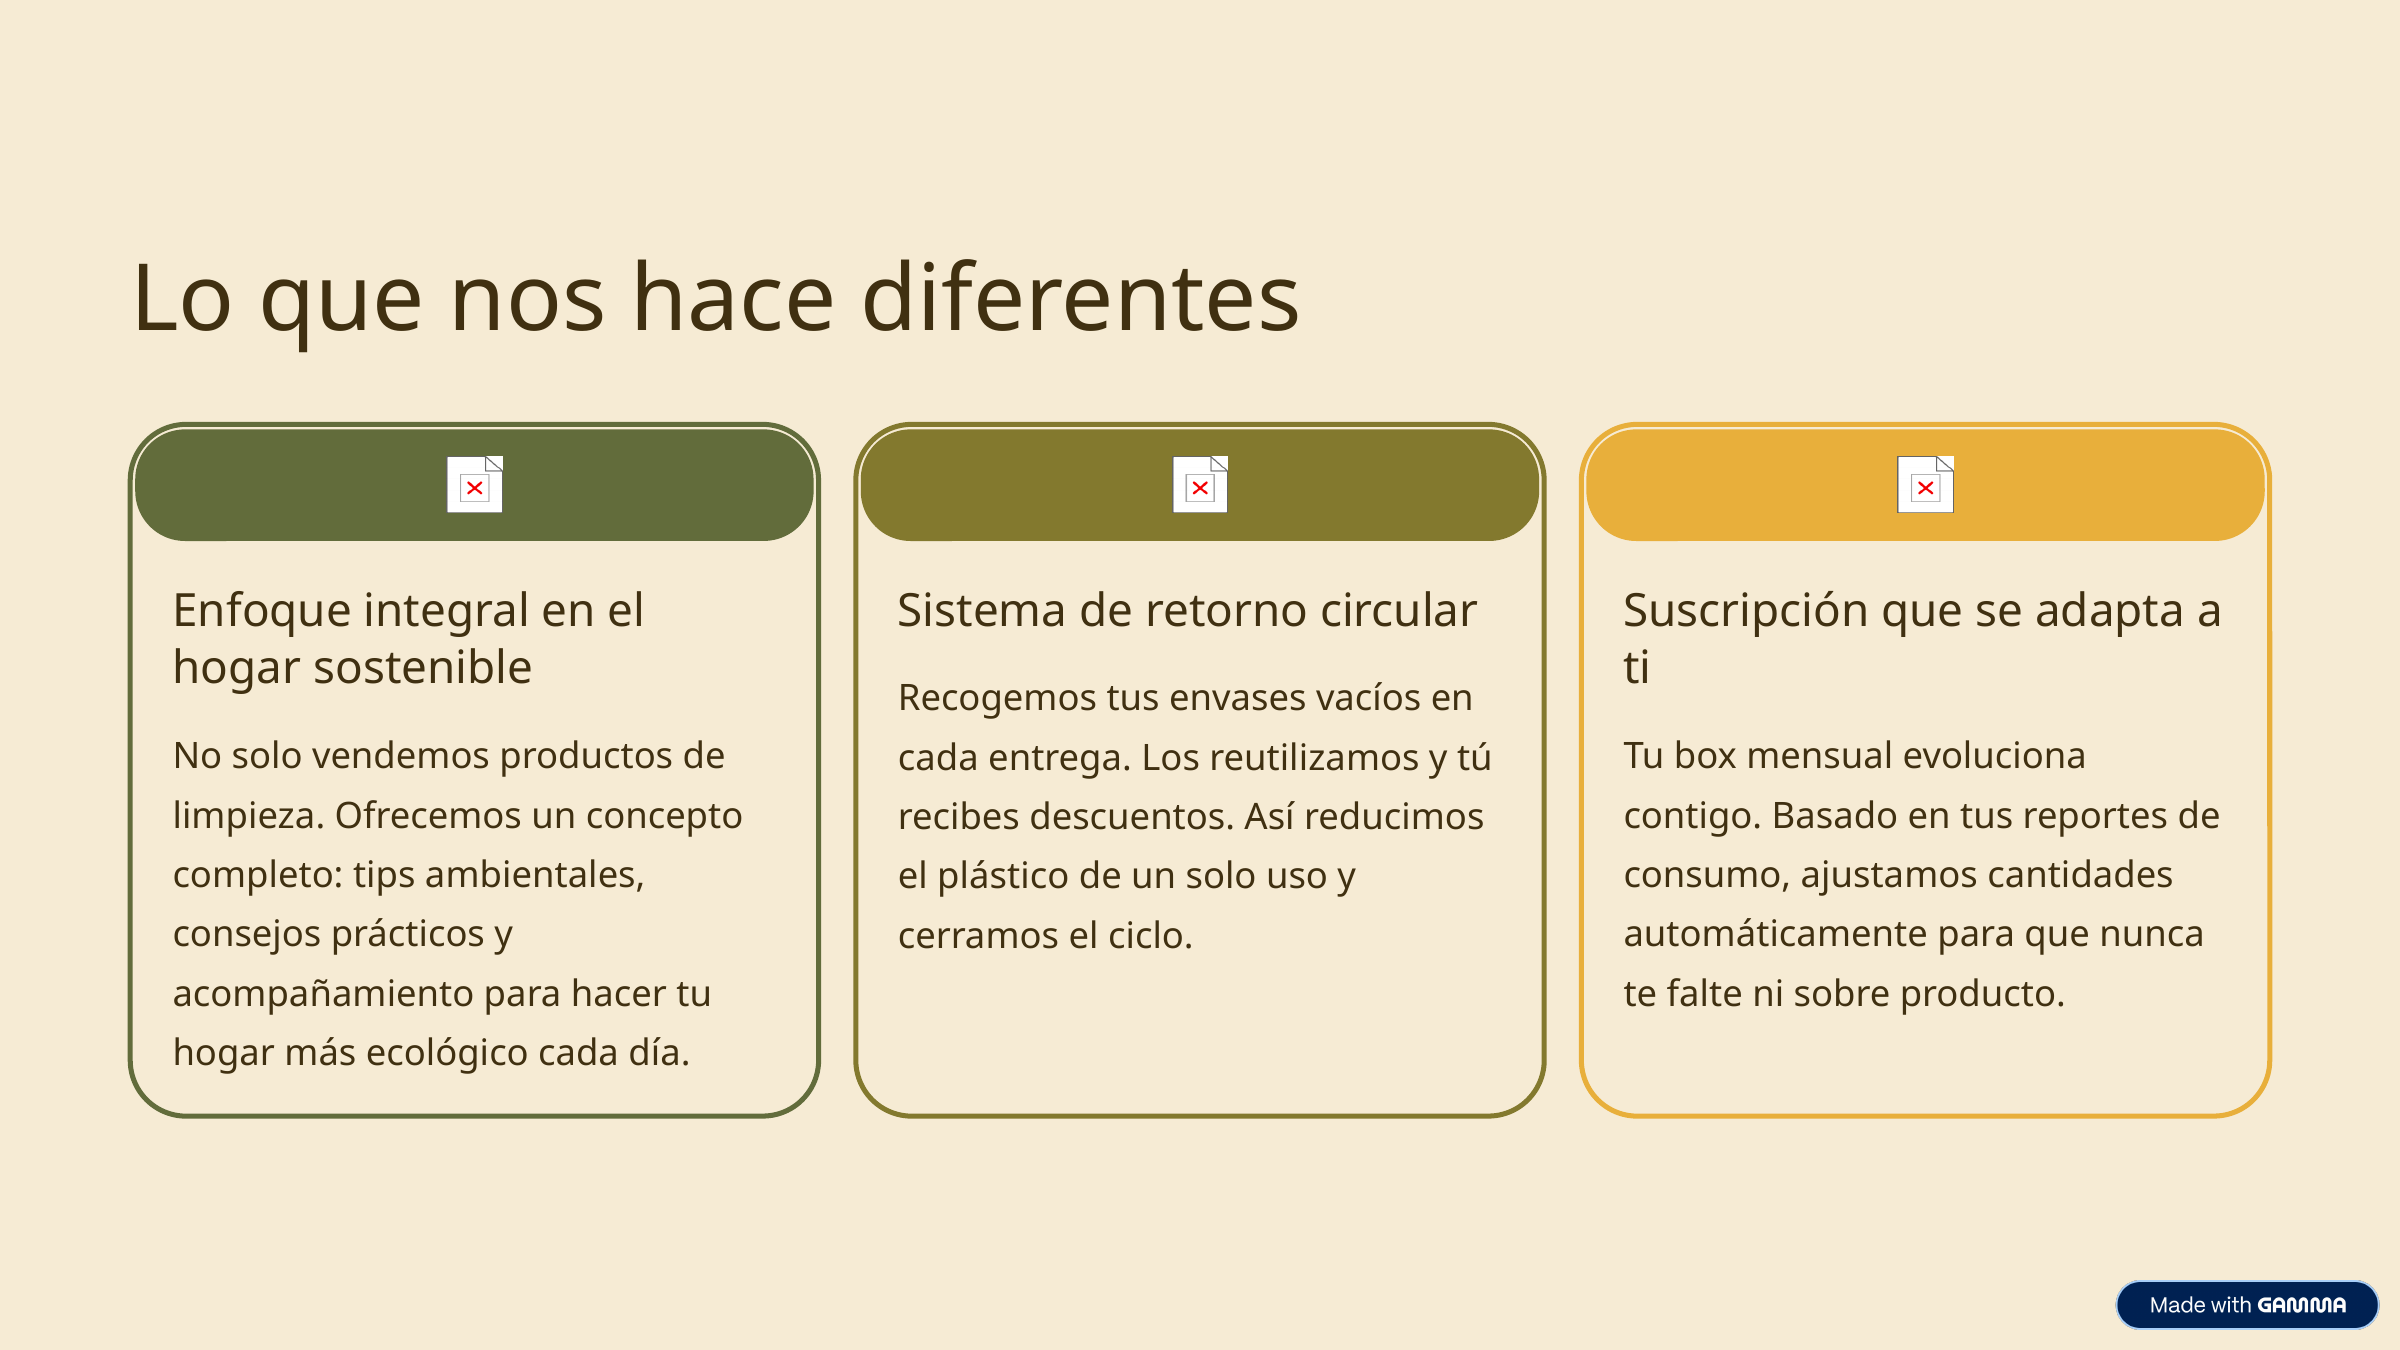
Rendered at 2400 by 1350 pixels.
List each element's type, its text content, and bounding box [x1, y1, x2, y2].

picture [2106, 1271, 2389, 1339]
text_box Tu box mensual evoluciona contigo. Basado en tus reportes de consumo, ajustamos cantidades automáticamente para que nunca te falte ni sobre producto. [1623, 716, 2228, 1015]
text_box [860, 429, 1540, 542]
picture [446, 456, 503, 513]
text_box No solo vendemos productos de limpieza. Ofrecemos un concepto completo: tips ambientales, consejos prácticos y acompañamiento para hacer tu hogar más ecológico cada día. [172, 716, 777, 1074]
text_box Lo que nos hace diferentes [130, 233, 1296, 350]
text_box Sistema de retorno circular [897, 578, 1501, 637]
text_box [1581, 424, 2270, 1117]
picture [1172, 456, 1228, 513]
text_box [1586, 429, 2265, 542]
text_box [135, 429, 814, 542]
text_box Recogemos tus envases vacíos en cada entrega. Los reutilizamos y tú recibes descuentos. Así reducimos el plástico de un solo uso y cerramos el ciclo. [897, 658, 1502, 957]
text_box Suscripción que se adapta a ti [1623, 578, 2228, 695]
text_box [855, 424, 1545, 1117]
picture [1897, 456, 1954, 513]
text_box Enfoque integral en el hogar sostenible [172, 578, 777, 695]
text_box [130, 424, 819, 1117]
